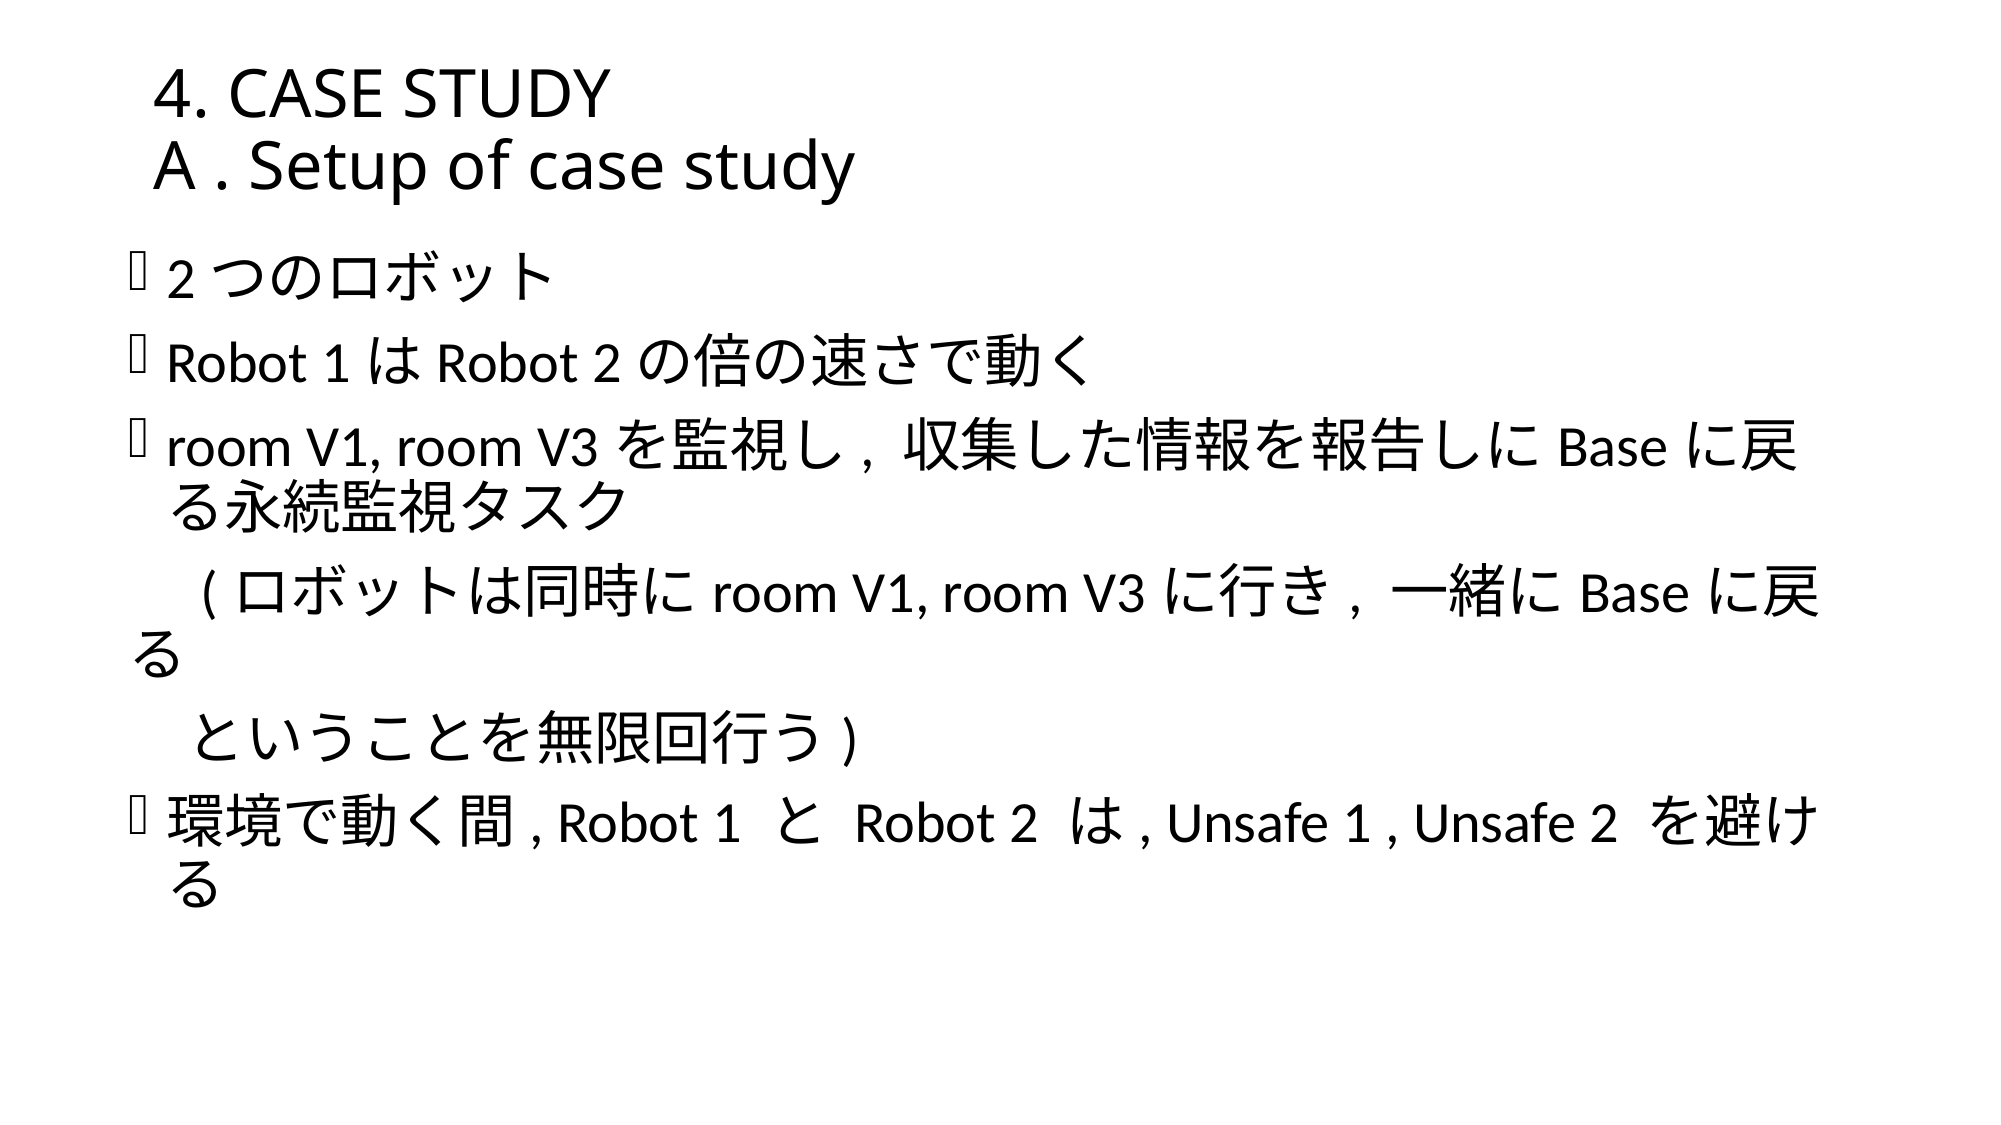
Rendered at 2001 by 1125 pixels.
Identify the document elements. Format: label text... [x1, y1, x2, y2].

text_box 2つのロボット Robot 1はRobot 2の倍の速さで動く room V1, room V3を監視し, 収集した情報を報告しにBaseに戻る永続監視タスク (ロボットは同時にroom V1, room V3に行き, 一緒にBaseに戻る ということを無限回行う) 環境で動く間, Robot 1 と Robot 2 は, Unsafe 1 , Unsafe 2 を避ける [113, 240, 1852, 1089]
title 4. CASE STUDY A . Setup of case study [138, 23, 1960, 241]
